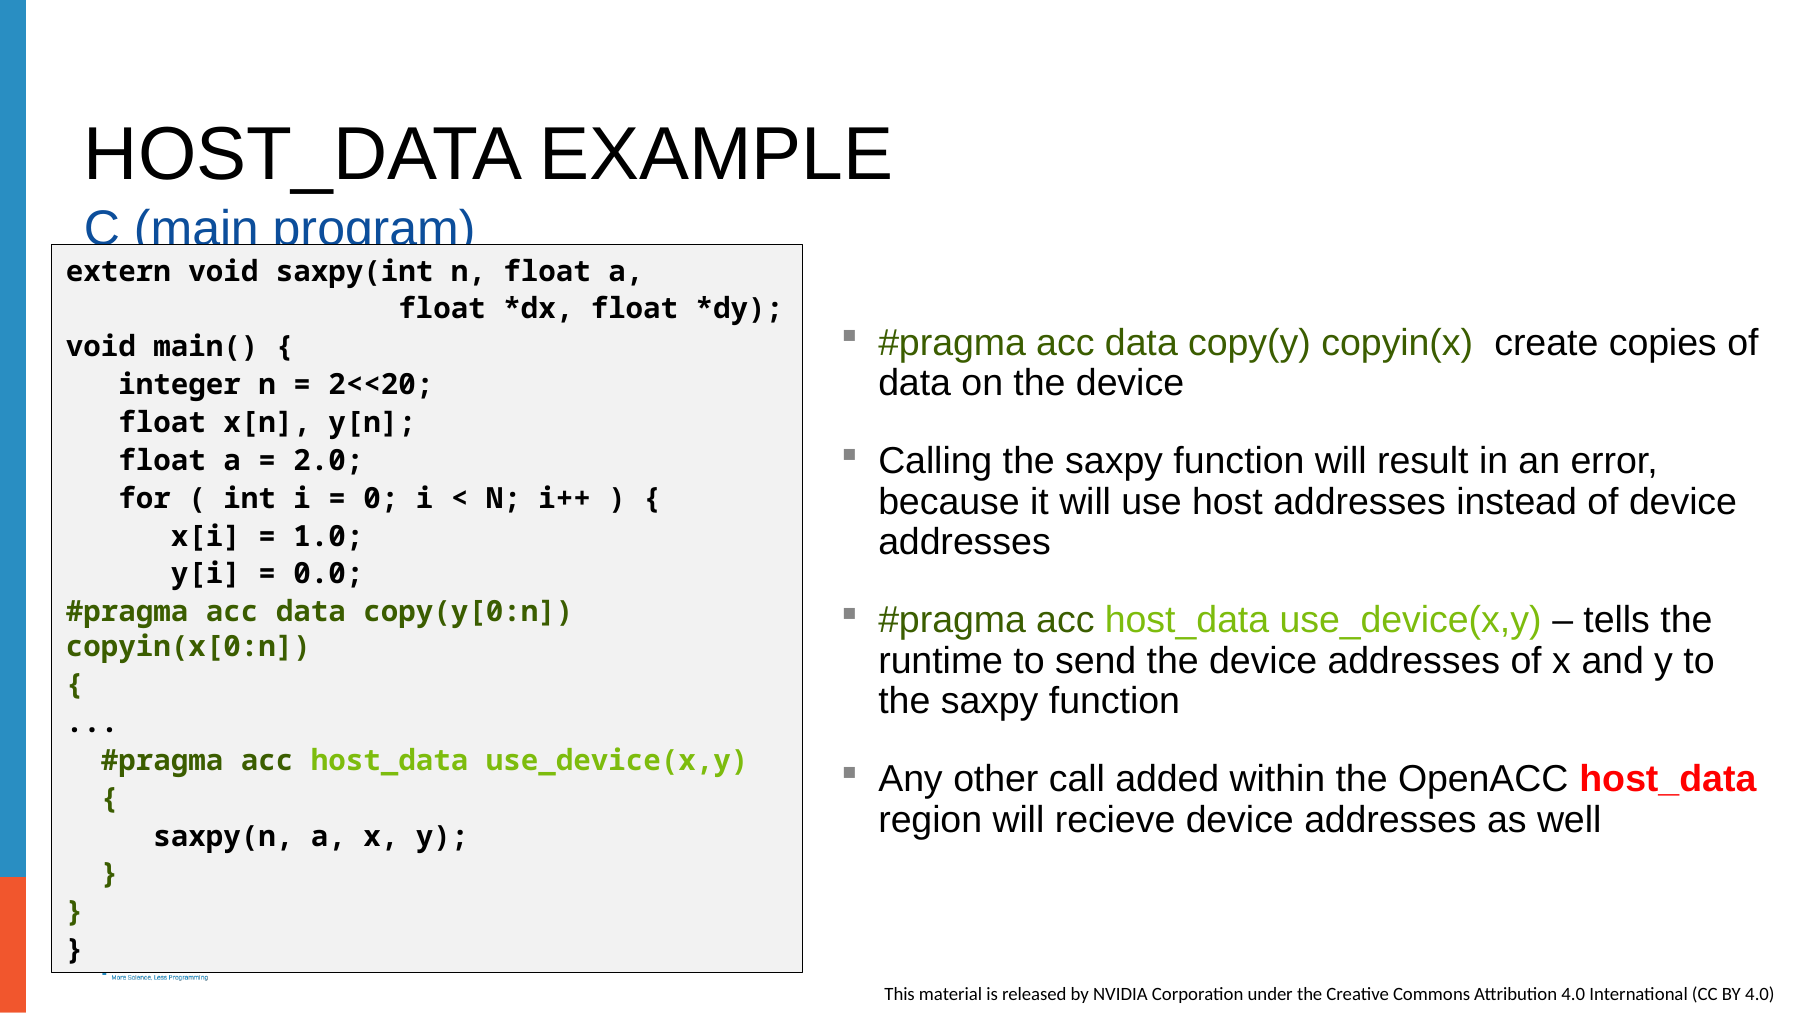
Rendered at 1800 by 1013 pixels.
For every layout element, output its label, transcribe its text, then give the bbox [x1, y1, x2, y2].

list C (main program) [68, 194, 1706, 282]
title Host_data example [68, 106, 1706, 194]
picture [81, 975, 208, 981]
list #pragma acc data copy(y) copyin(x) create copies of data on the device Calling the saxpy function will result in an error, because it will use host addresses instead of device addresses #pragma acc host_data use_device(x,y) – tells the runtime to send the device addresses of x and y to the saxpy function Any other call added within the OpenACC host_data region will recieve device addresses as well [825, 315, 1777, 926]
text_box extern void saxpy(int n, float a, float *dx, float *dy); void main() { integer n = 2<<20; float x[n], y[n]; float a = 2.0; for ( int i = 0; i < N; i++ ) { x[i] = 1.0; y[i] = 0.0; #pragma acc data copy(y[0:n]) copyin(x[0:n]) { ... #pragma acc host_data use_device(x,y) { saxpy(n, a, x, y); } } } [49, 242, 804, 975]
